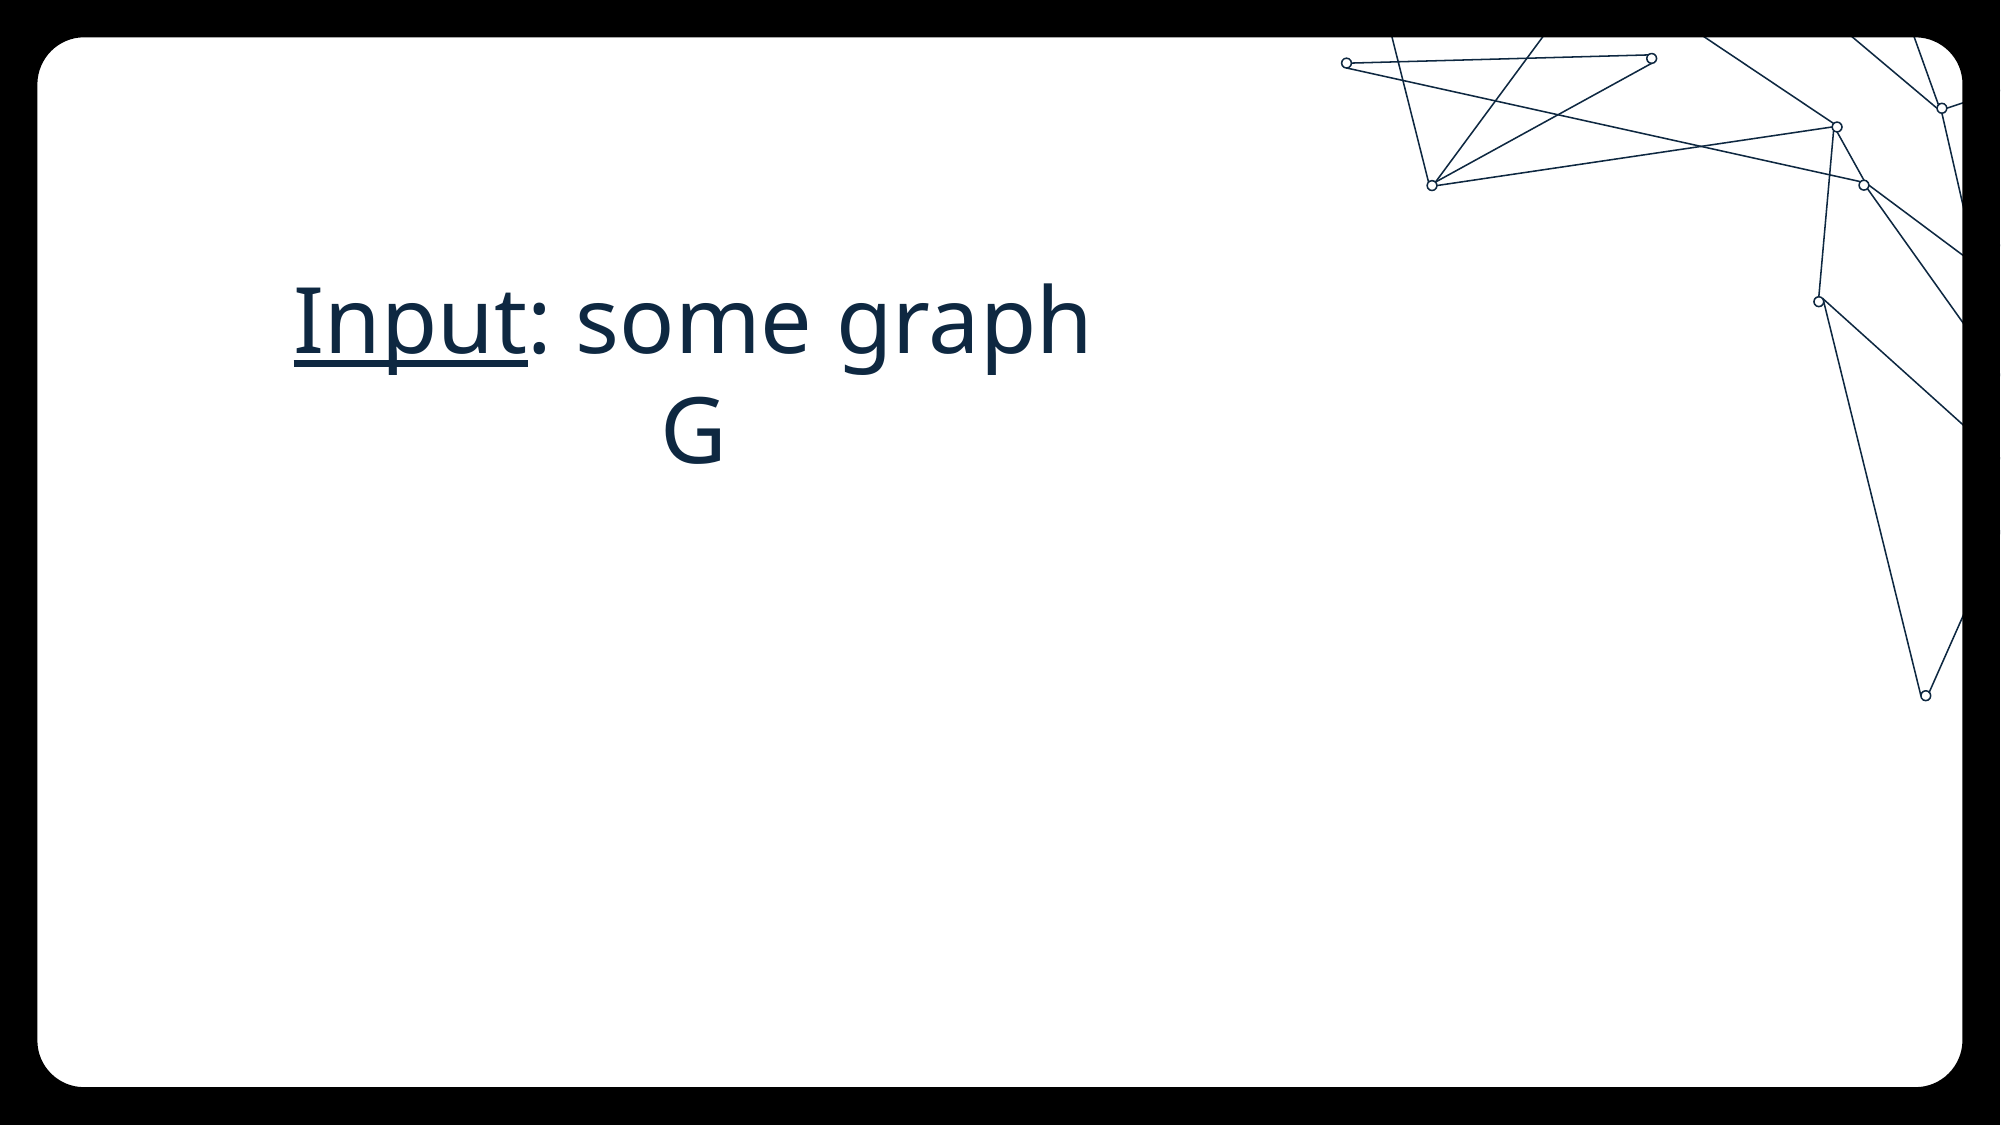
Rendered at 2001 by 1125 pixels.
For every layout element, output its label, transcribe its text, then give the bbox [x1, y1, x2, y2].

text_box Input: some graph G [269, 246, 1119, 488]
